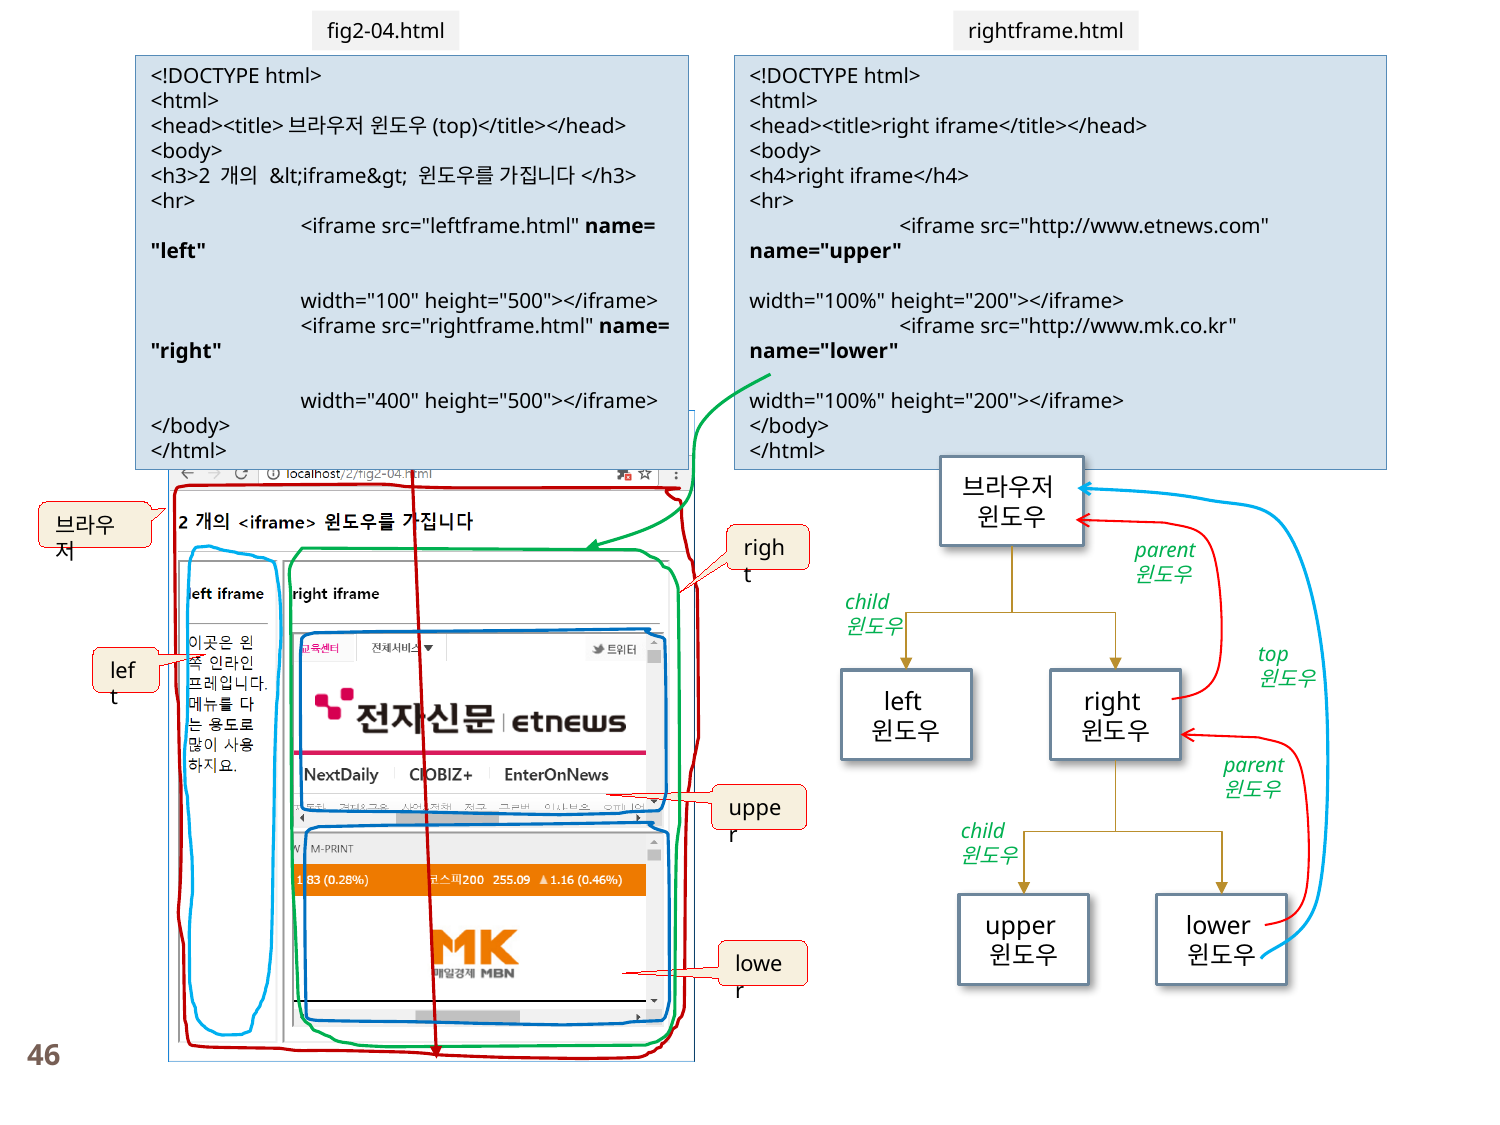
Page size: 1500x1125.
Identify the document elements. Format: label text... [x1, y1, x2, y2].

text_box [405, 373, 413, 487]
slide_number 46 [0, 1025, 88, 1088]
text_box right [700, 524, 810, 580]
text_box lower [700, 940, 808, 986]
text_box 브라우저 [38, 501, 162, 548]
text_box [826, 455, 1334, 985]
text_box <!DOCTYPE html> <html> <head><title>브라우저 윈도우(top)</title></head> <body> <h3>2 개의 &lt;iframe&gt; 윈도우를 가집니다</h3> <hr> <iframe src="leftframe.html" name= "left" width="100" height="500"></iframe> <iframe src="rightframe.html" name= "right" width="400" height="500"></iframe> </body> </html> [135, 55, 689, 470]
text_box upper [700, 784, 807, 830]
text_box left [92, 647, 162, 693]
text_box [700, 372, 772, 441]
text_box <!DOCTYPE html> <html> <head><title>right iframe</title></head> <body> <h4>right iframe</h4> <hr> <iframe src="http://www.etnews.com" name="upper" width="100%" height="200"></iframe> <iframe src="http://www.mk.co.kr" name="lower" width="100%" height="200"></iframe> </body> </html> [734, 55, 1387, 470]
text_box fig2-04.html [312, 10, 460, 51]
text_box rightframe.html [953, 10, 1139, 51]
picture [168, 410, 696, 1062]
